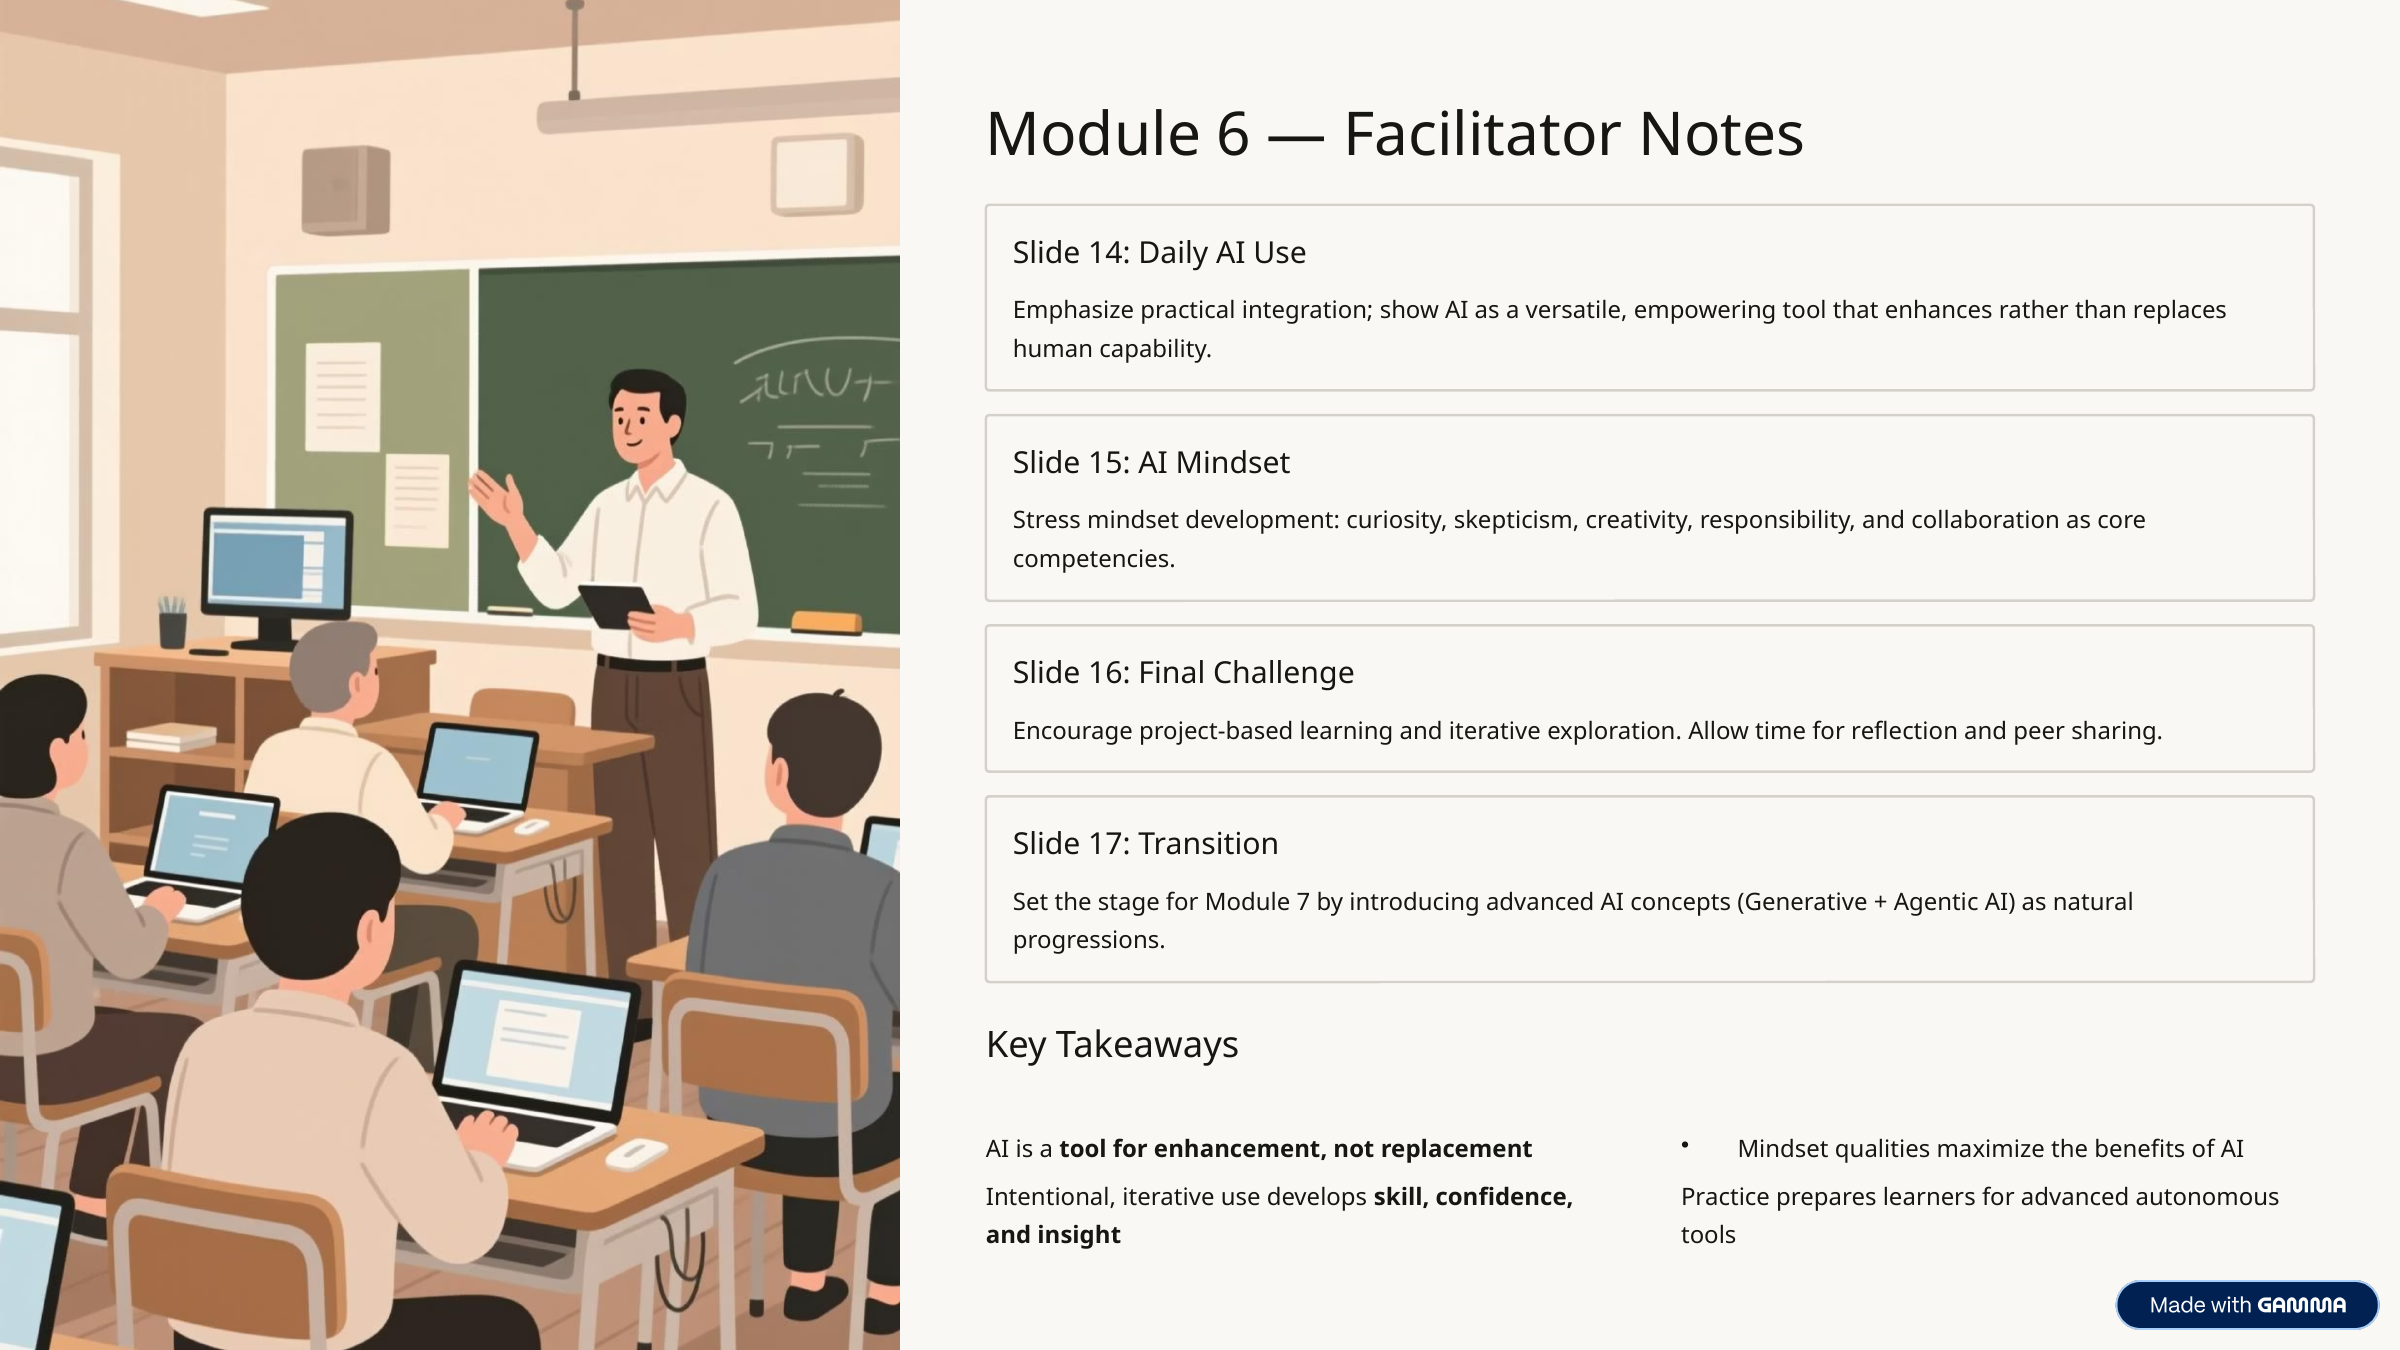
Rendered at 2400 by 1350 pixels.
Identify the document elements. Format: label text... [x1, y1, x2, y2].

text_box AI is a tool for enhancement, not replacement [985, 1123, 1620, 1163]
text_box [985, 796, 2315, 983]
text_box [985, 625, 2315, 772]
text_box Set the stage for Module 7 by introducing advanced AI concepts (Generative + Agentic AI) as natural progressions. [1012, 876, 2287, 955]
picture [2106, 1271, 2389, 1339]
text_box Emphasize practical integration; show AI as a versatile, empowering tool that enhances rather than replaces human capability. [1012, 284, 2287, 364]
text_box Slide 14: Daily AI Use [1012, 231, 1320, 271]
text_box [985, 415, 2315, 601]
text_box Slide 17: Transition [1012, 823, 1320, 862]
text_box Key Takeaways [985, 1018, 1355, 1065]
text_box Slide 16: Final Challenge [1012, 652, 1352, 691]
text_box Practice prepares learners for advanced autonomous tools [1681, 1171, 2316, 1251]
text_box Slide 15: AI Mindset [1012, 442, 1320, 481]
text_box Module 6 — Facilitator Notes [985, 91, 1815, 168]
text_box Intentional, iterative use develops skill, confidence, and insight [985, 1171, 1620, 1251]
text_box Encourage project-based learning and iterative exploration. Allow time for reflection and peer sharing. [1012, 705, 2287, 745]
text_box Stress mindset development: curiosity, skepticism, creativity, responsibility, and collaboration as core competencies. [1012, 495, 2287, 574]
text_box Mindset qualities maximize the benefits of AI [1681, 1123, 2316, 1163]
text_box [985, 204, 2315, 391]
picture [0, 0, 900, 1350]
